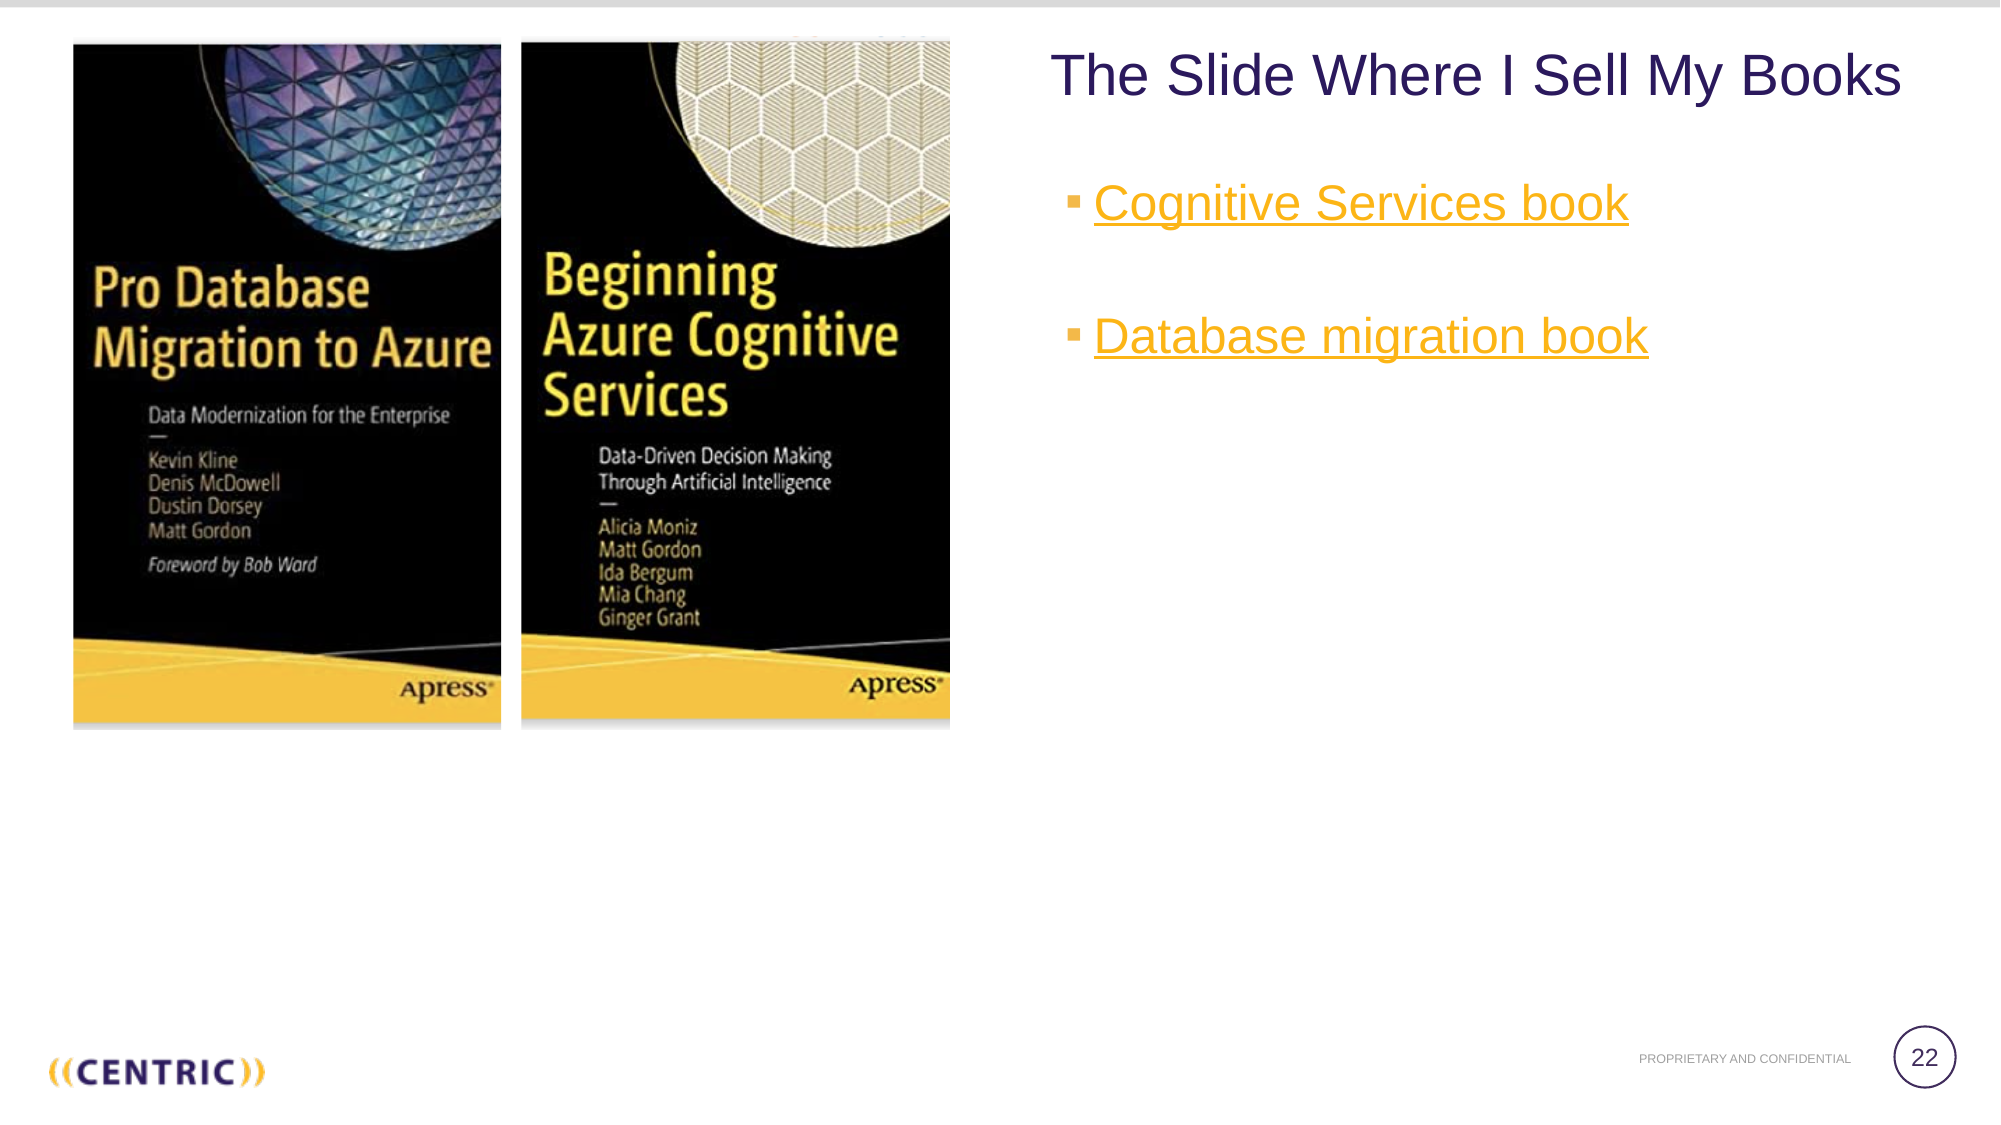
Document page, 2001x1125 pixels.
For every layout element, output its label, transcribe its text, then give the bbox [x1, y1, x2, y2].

title The Slide Where I Sell My Books [1050, 37, 1982, 132]
list Cognitive Services book Database migration book [1050, 165, 1908, 994]
picture [521, 36, 950, 730]
picture [73, 37, 502, 730]
picture [49, 1057, 265, 1088]
